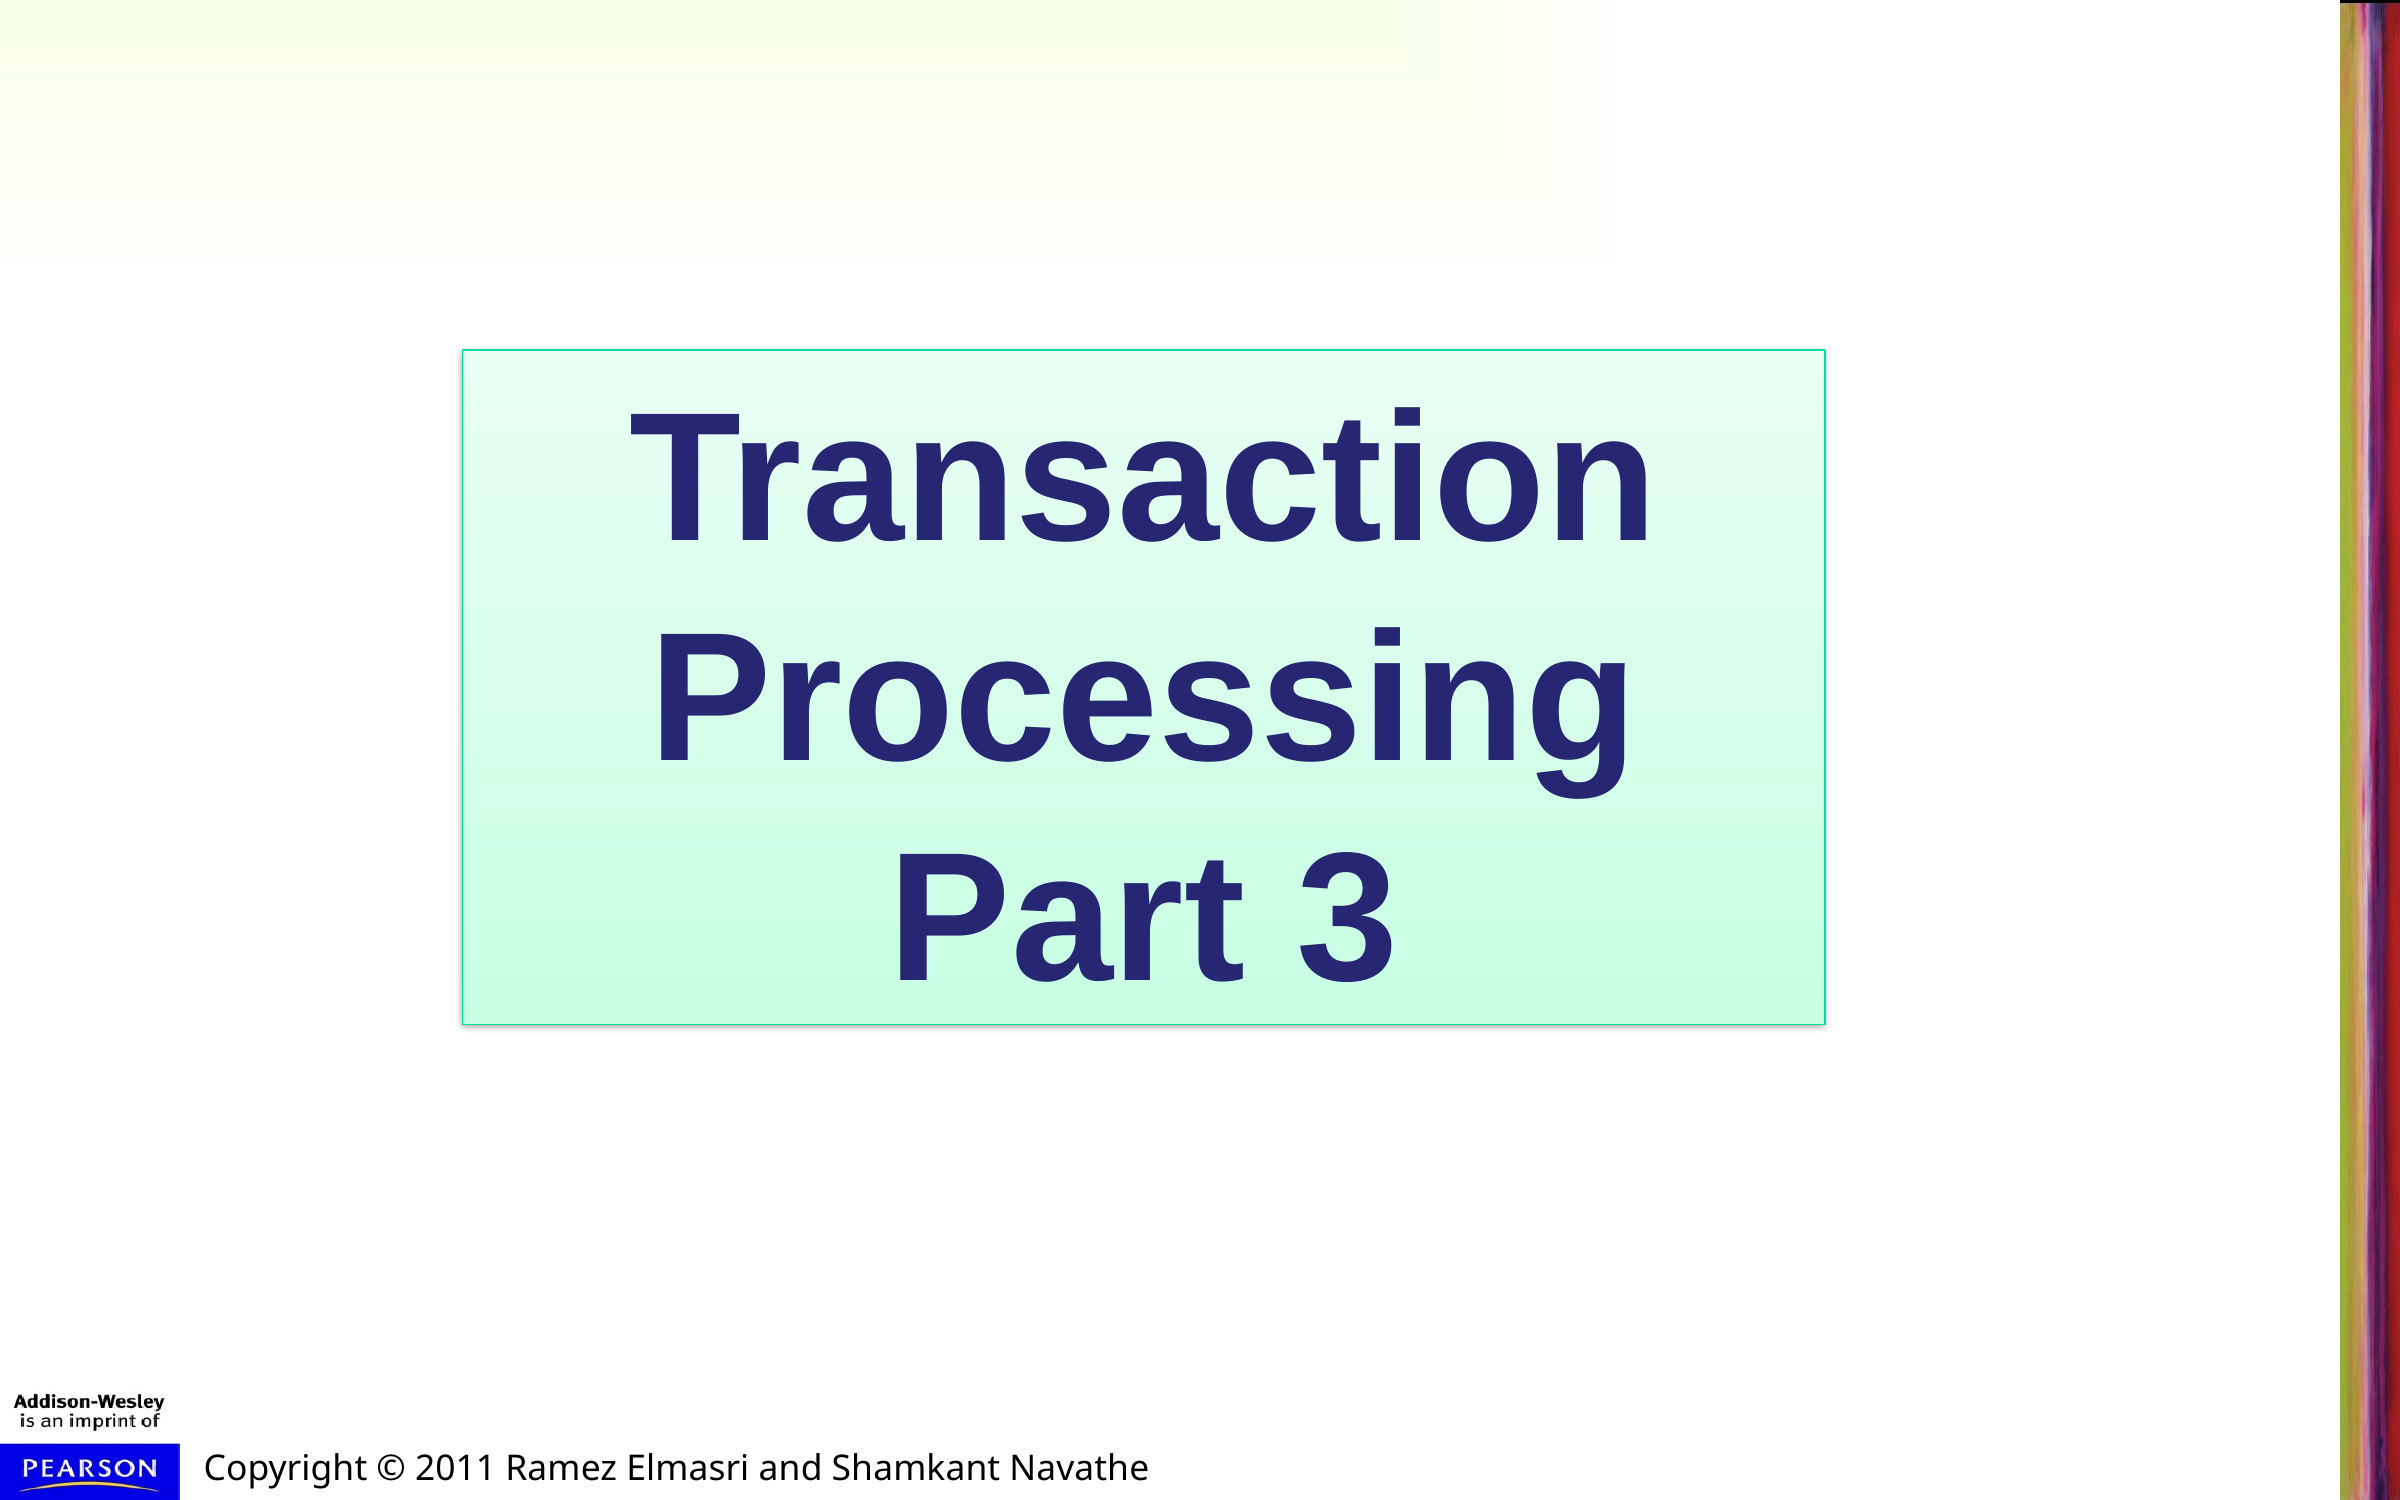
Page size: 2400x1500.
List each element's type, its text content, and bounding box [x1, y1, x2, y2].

picture [0, 1387, 180, 1500]
text_box Transaction Processing Part 3 [462, 349, 1826, 1025]
picture [2340, 0, 2400, 1500]
